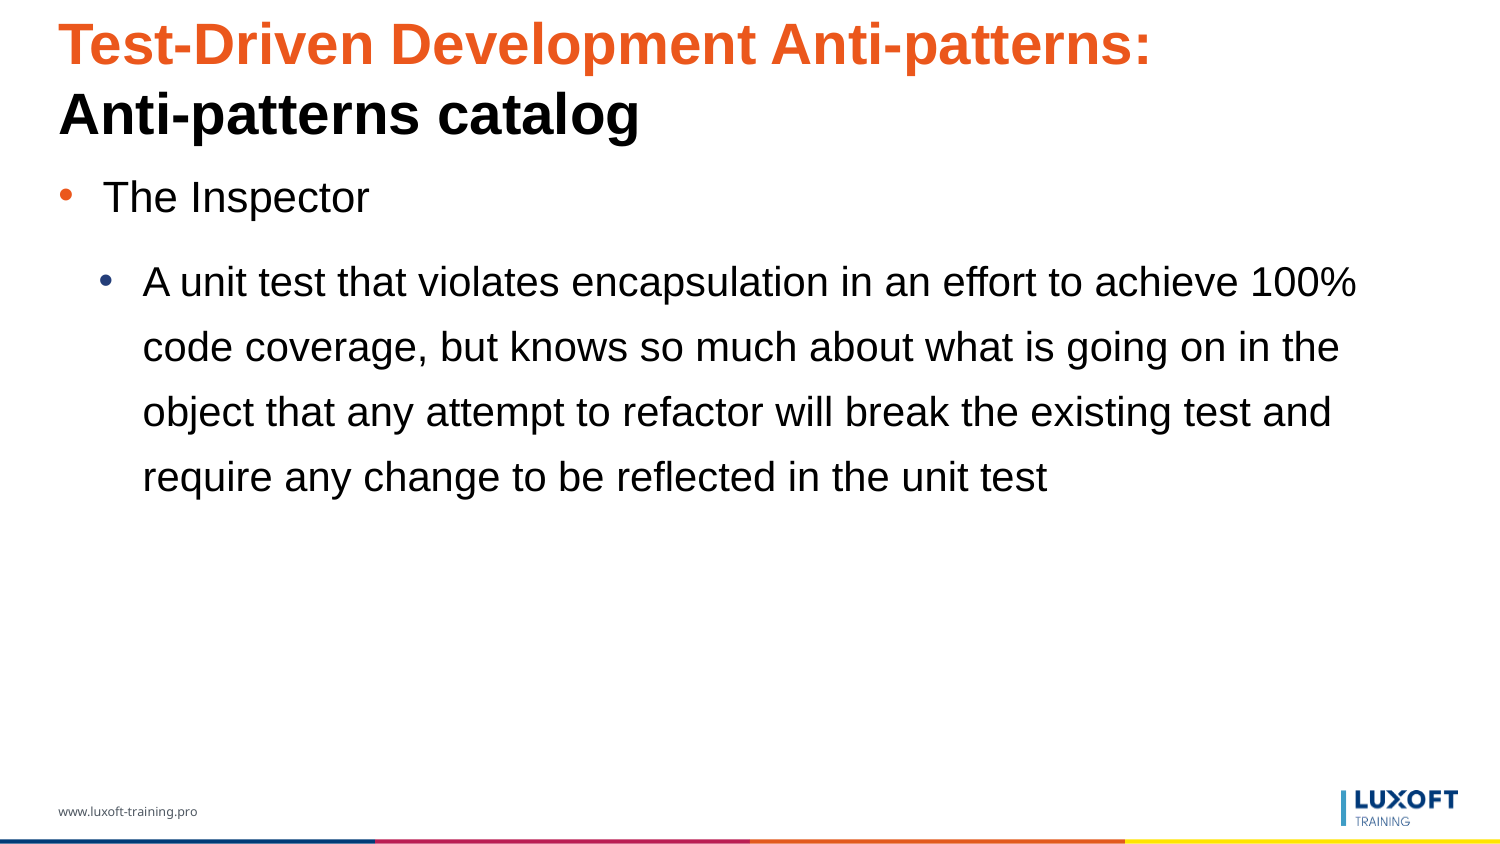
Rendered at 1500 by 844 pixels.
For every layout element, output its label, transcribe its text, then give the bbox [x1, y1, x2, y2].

title Test-Driven Development Anti-patterns: Anti-patterns catalog [47, 44, 1457, 107]
picture [1341, 790, 1458, 826]
list The Inspector A unit test that violates encapsulation in an effort to achieve 100% code coverage, but knows so much about what is going on in the object that any attempt to refactor will break the existing test and require any change to be reflected in the unit test [47, 147, 1457, 764]
